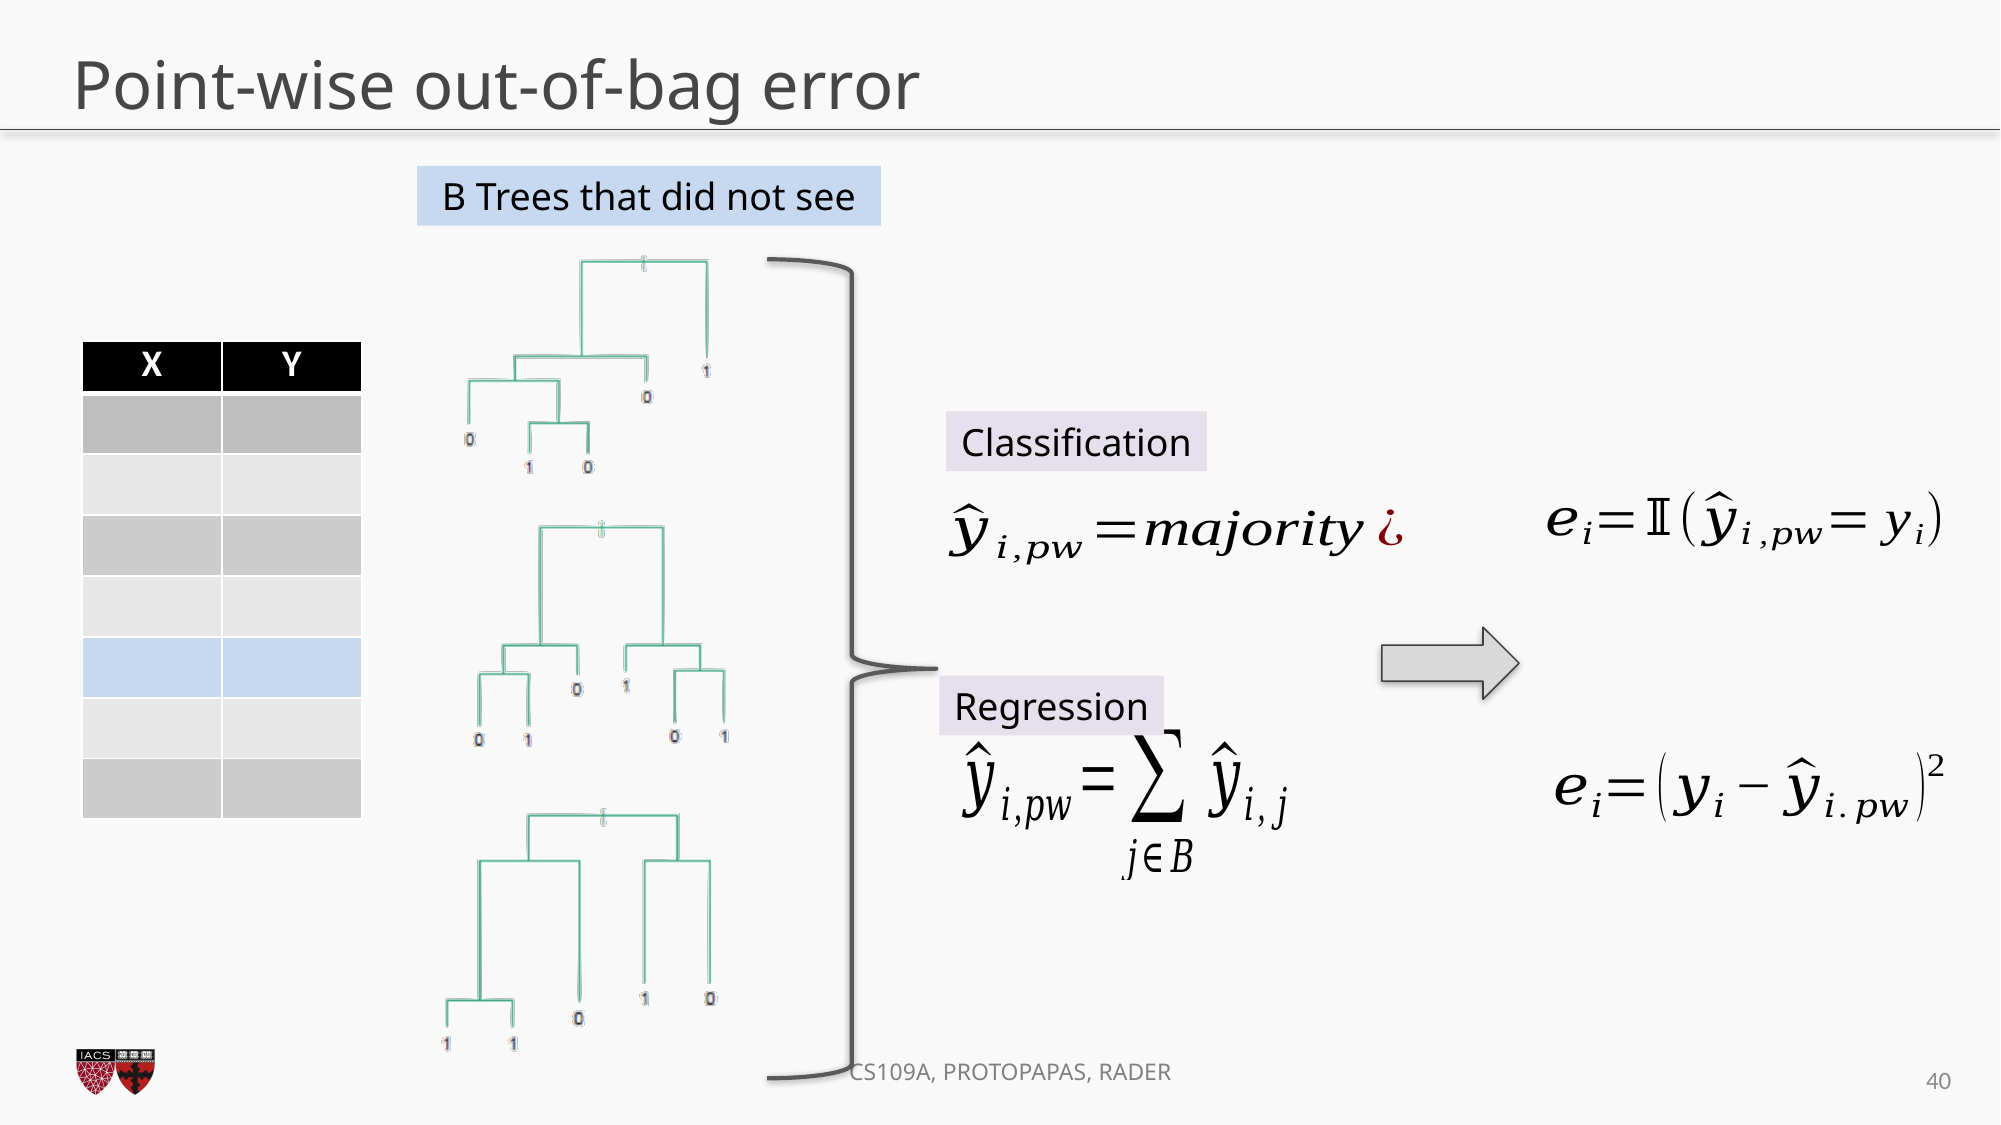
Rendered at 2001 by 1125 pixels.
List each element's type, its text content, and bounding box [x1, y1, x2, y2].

text_box Regression [939, 675, 1165, 736]
text_box [1381, 626, 1520, 700]
text_box Classification [946, 411, 1207, 472]
text_box [767, 1066, 854, 1081]
slide_number 40 [1500, 1050, 1967, 1110]
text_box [367, 165, 932, 1058]
picture [75, 1049, 155, 1095]
title Point-wise out-of-bag error [57, 35, 1943, 162]
